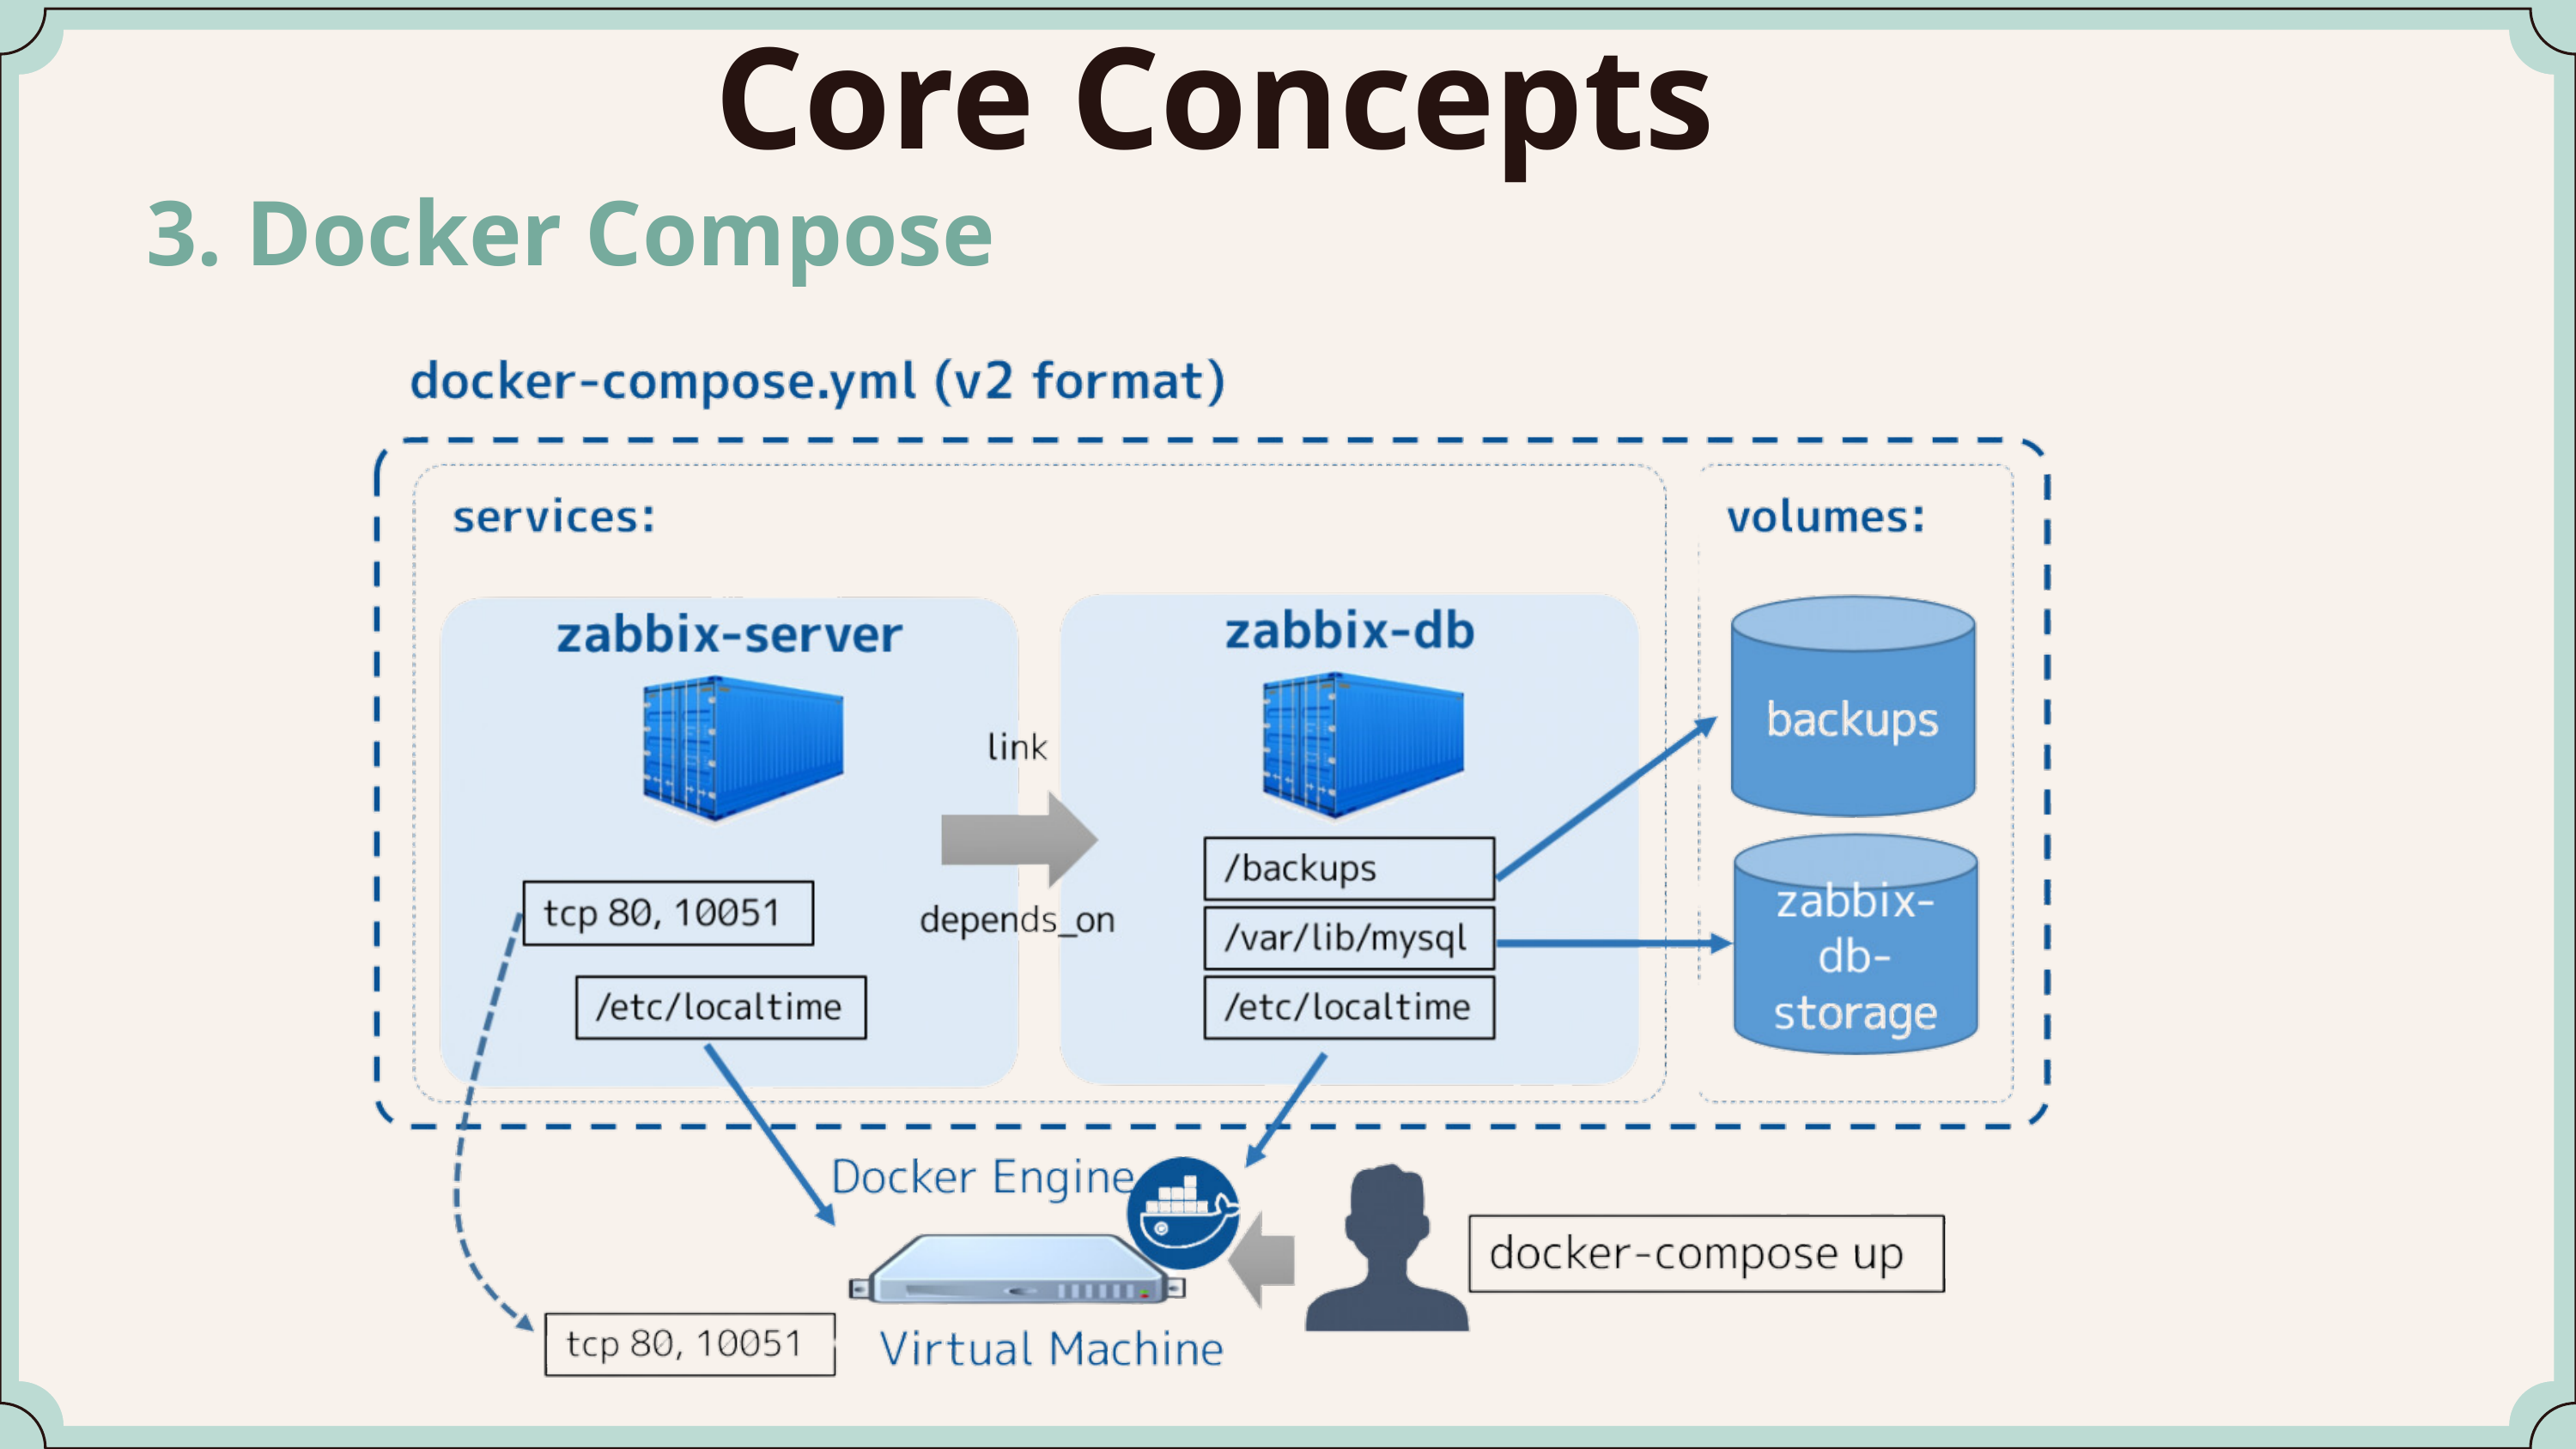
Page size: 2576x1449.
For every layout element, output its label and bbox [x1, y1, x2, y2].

text_box [0, 8, 2576, 1449]
